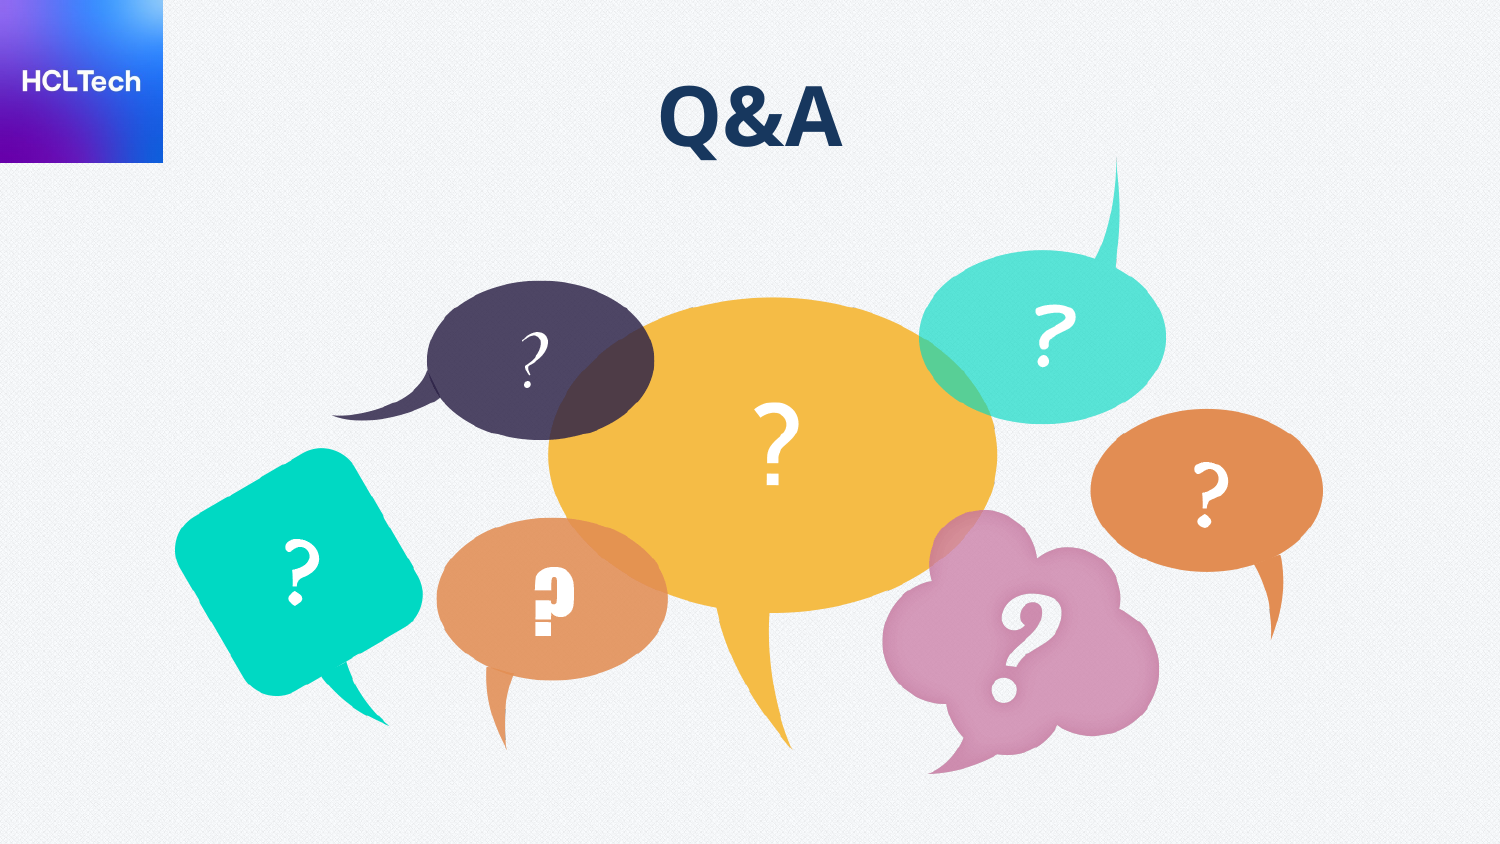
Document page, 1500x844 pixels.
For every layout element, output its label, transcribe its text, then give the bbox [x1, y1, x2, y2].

picture [0, 0, 1500, 844]
text_box Q&A [641, 55, 858, 150]
